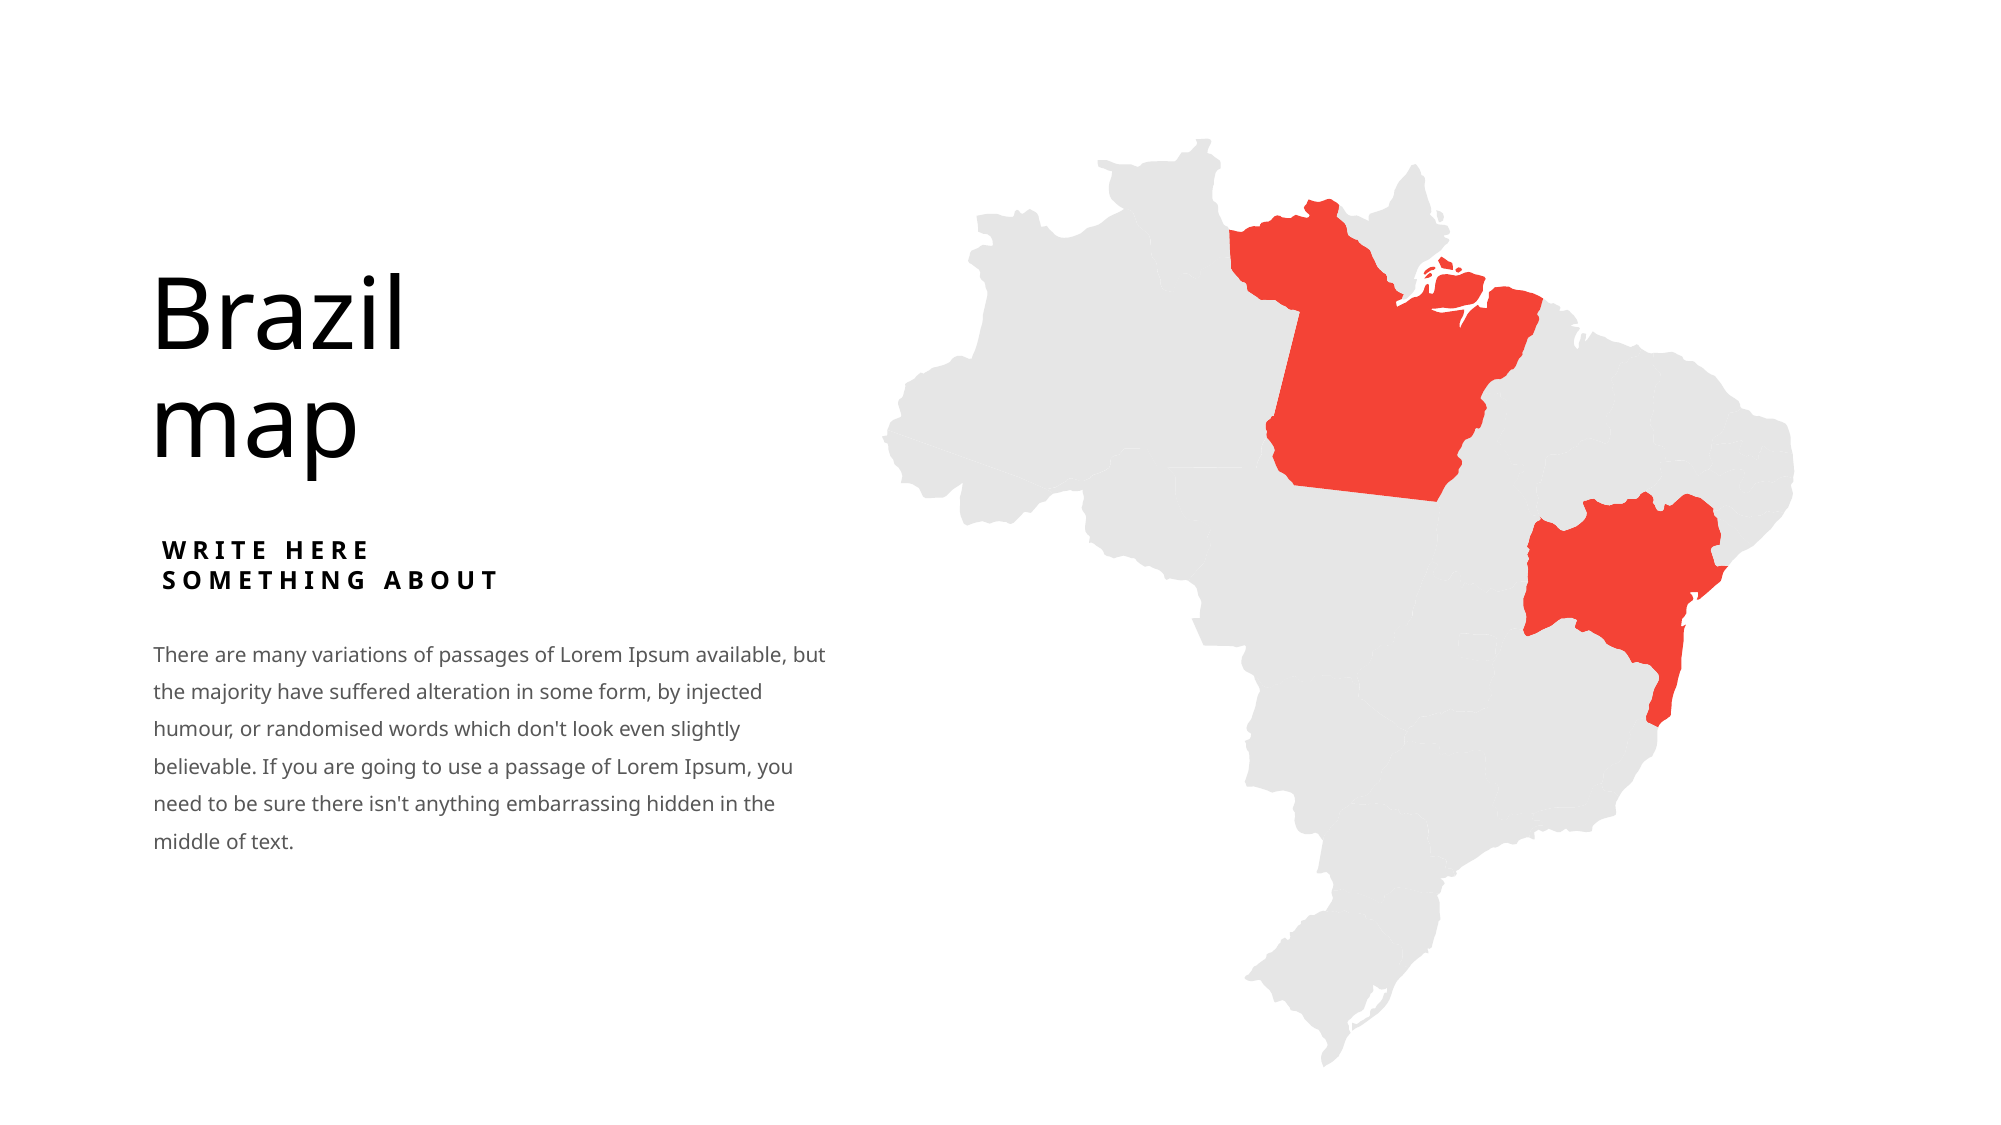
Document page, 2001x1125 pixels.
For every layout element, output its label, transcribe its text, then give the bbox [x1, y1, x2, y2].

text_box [881, 138, 1795, 1068]
text_box There are many variations of passages of Lorem Ipsum available, but the majority have suffered alteration in some form, by injected humour, or randomised words which don't look even slightly believable. If you are going to use a passage of Lorem Ipsum, you need to be sure there isn't anything embarrassing hidden in the middle of text. [153, 621, 832, 861]
text_box Brazil map [149, 256, 881, 499]
text_box WRITE HERE SOMETHING ABOUT [161, 527, 497, 602]
